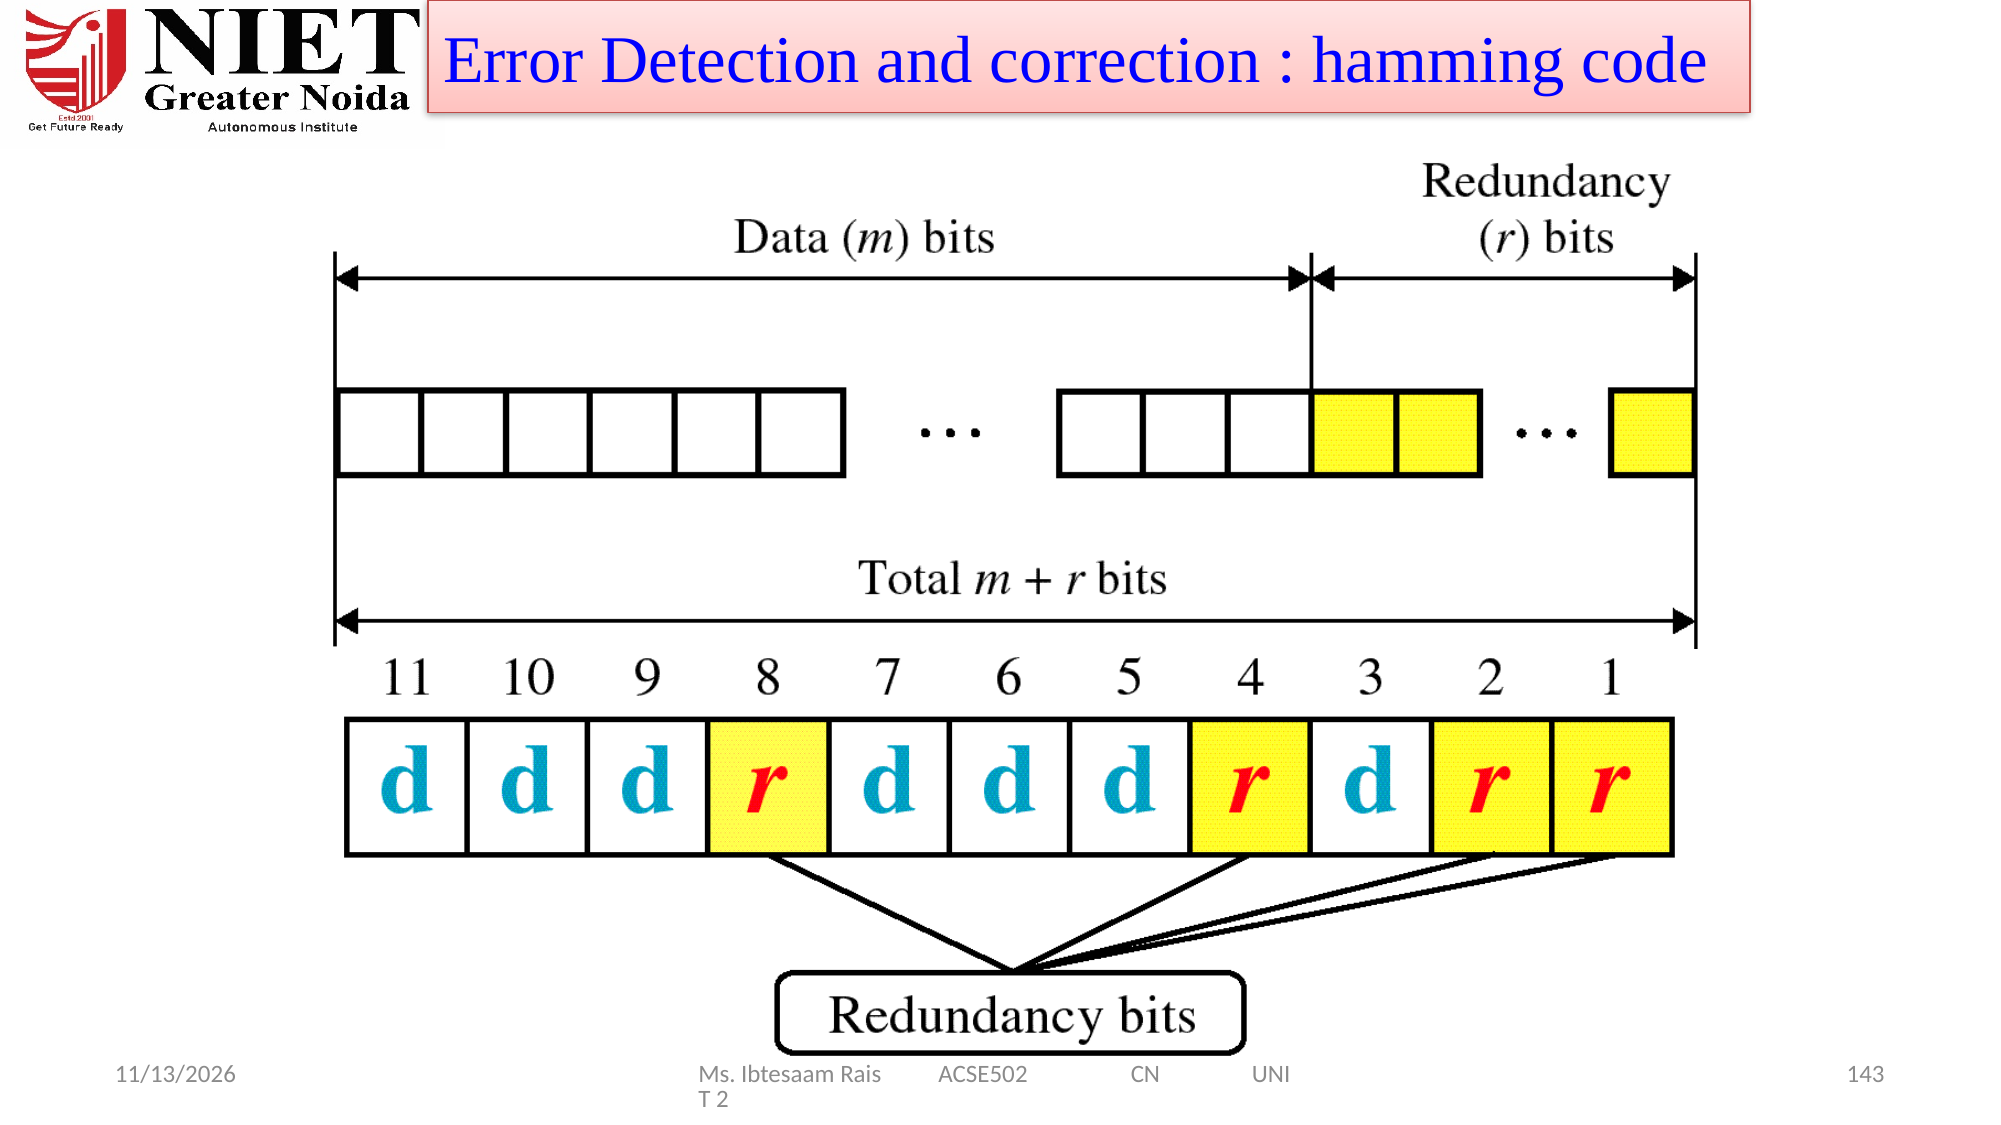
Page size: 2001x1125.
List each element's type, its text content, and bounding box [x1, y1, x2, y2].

picture [331, 152, 1698, 1057]
text_box Error Detection and correction : hamming code [427, 0, 1751, 113]
slide_number 143 [1433, 1042, 1900, 1103]
footer Ms. Ibtesaam Rais ACSE502 CN UNIT 2 [683, 1065, 1317, 1103]
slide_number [99, 1042, 567, 1103]
picture [0, 0, 445, 149]
